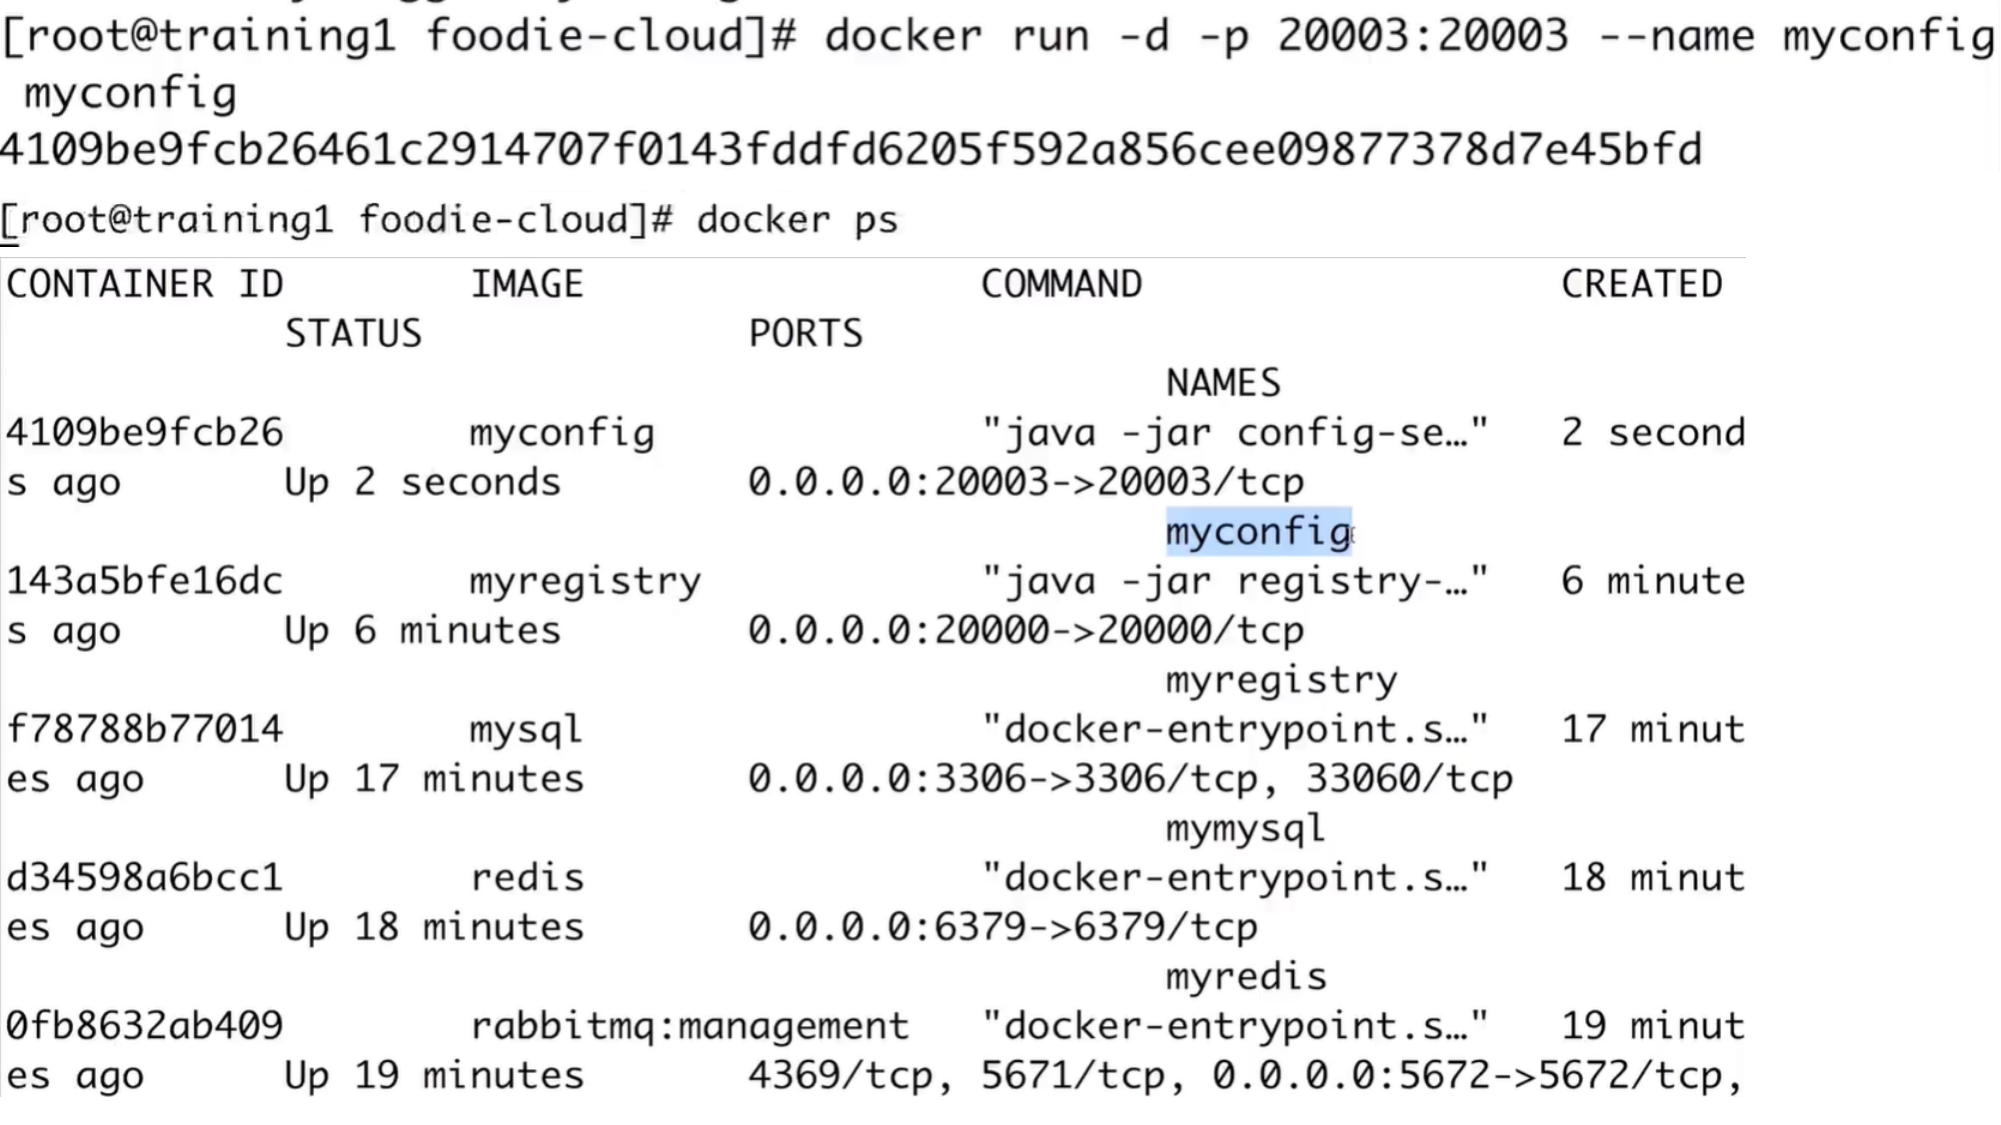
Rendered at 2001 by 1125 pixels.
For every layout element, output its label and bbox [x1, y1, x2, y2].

picture [0, 190, 906, 247]
picture [0, 257, 1746, 1097]
picture [0, 0, 2000, 172]
